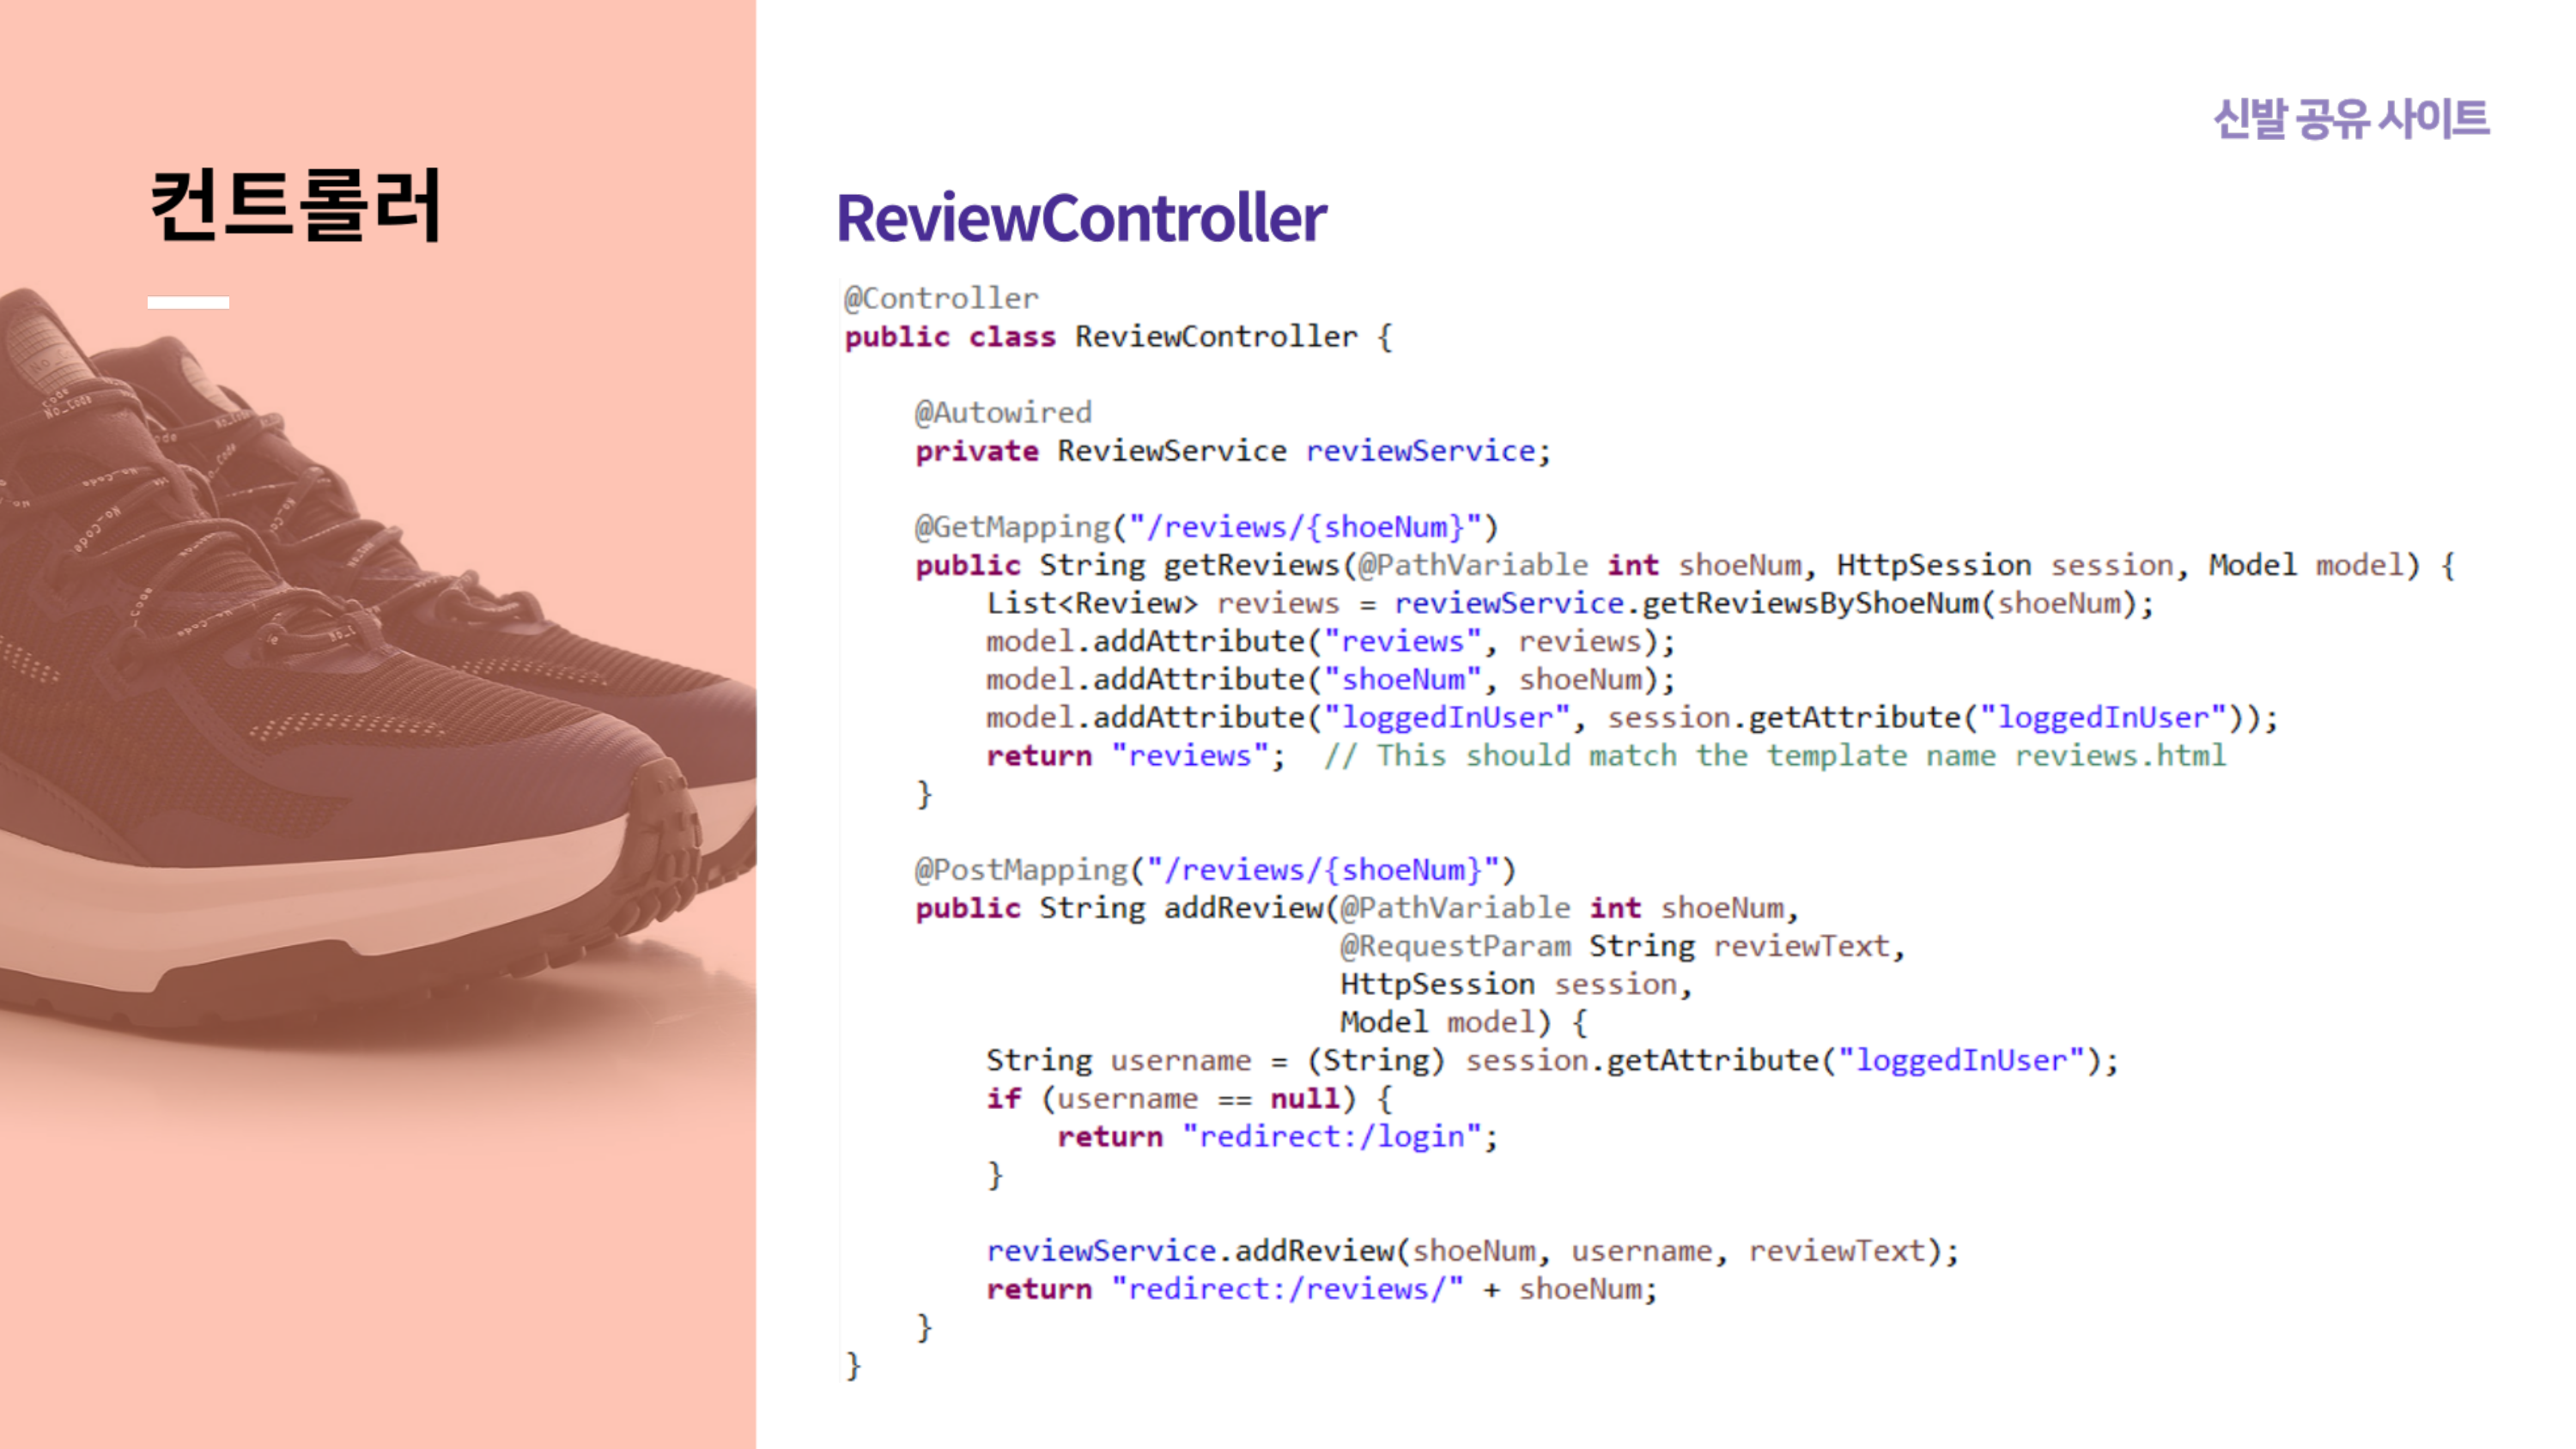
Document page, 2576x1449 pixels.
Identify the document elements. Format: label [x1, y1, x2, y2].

picture [811, 136, 2458, 1383]
picture [0, 0, 757, 1449]
picture [2164, 71, 2549, 190]
